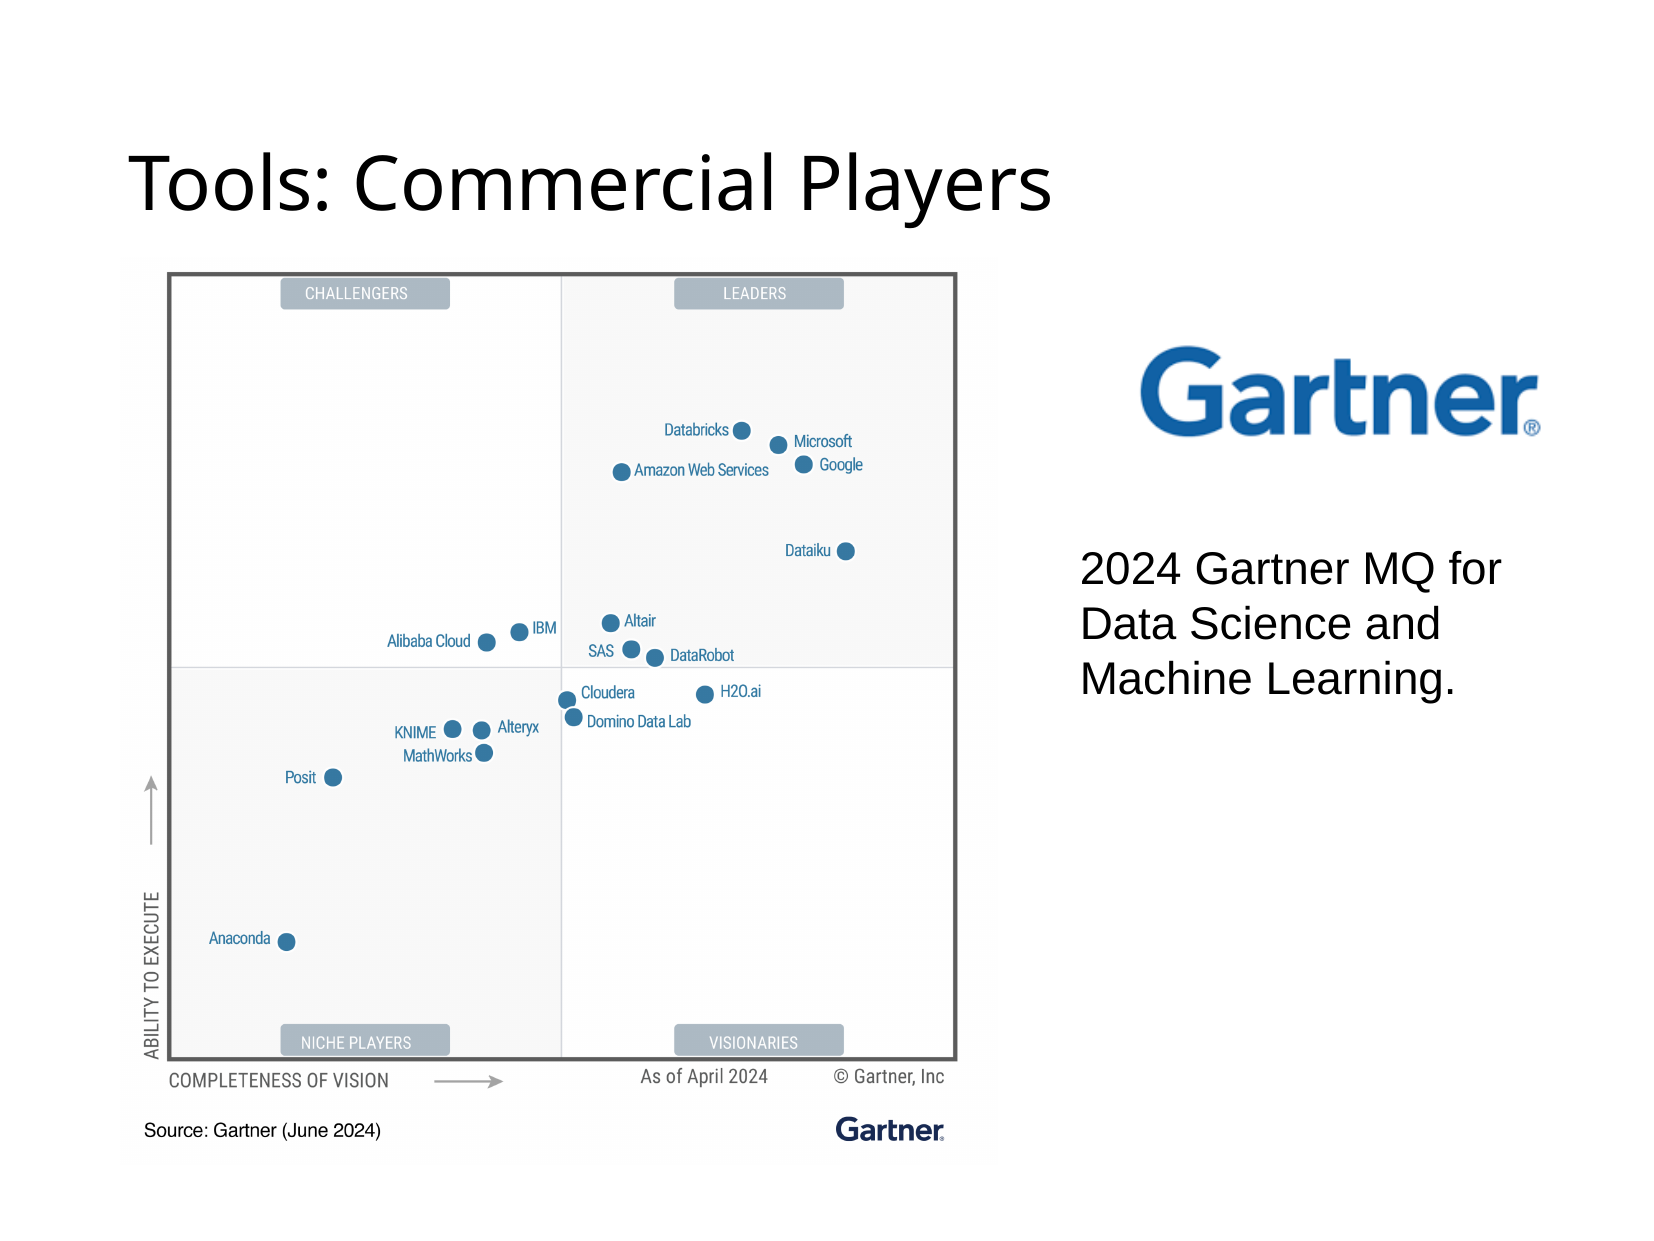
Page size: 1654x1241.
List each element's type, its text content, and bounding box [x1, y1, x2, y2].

picture [1095, 269, 1592, 547]
title Tools: Commercial Players [113, 66, 1540, 306]
text_box 2024 Gartner MQ for Data Science and Machine Learning. [1065, 528, 1592, 748]
picture [120, 257, 998, 1166]
